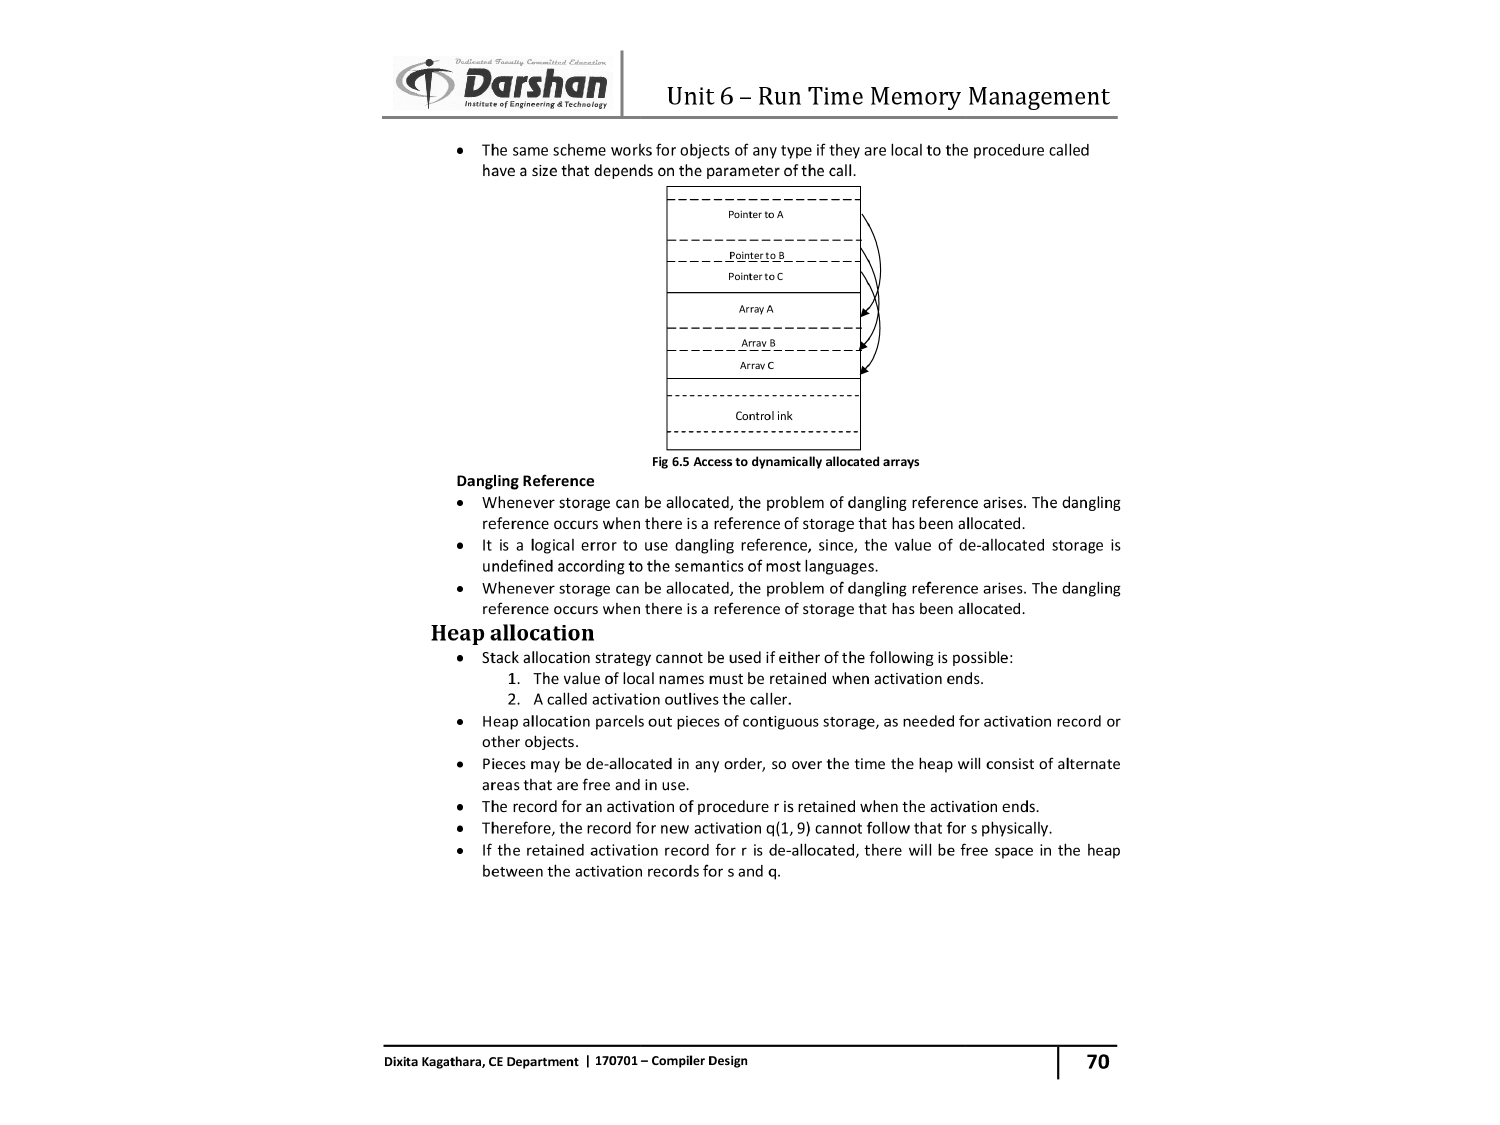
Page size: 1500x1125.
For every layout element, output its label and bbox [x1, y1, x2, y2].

picture [313, 0, 1187, 1125]
